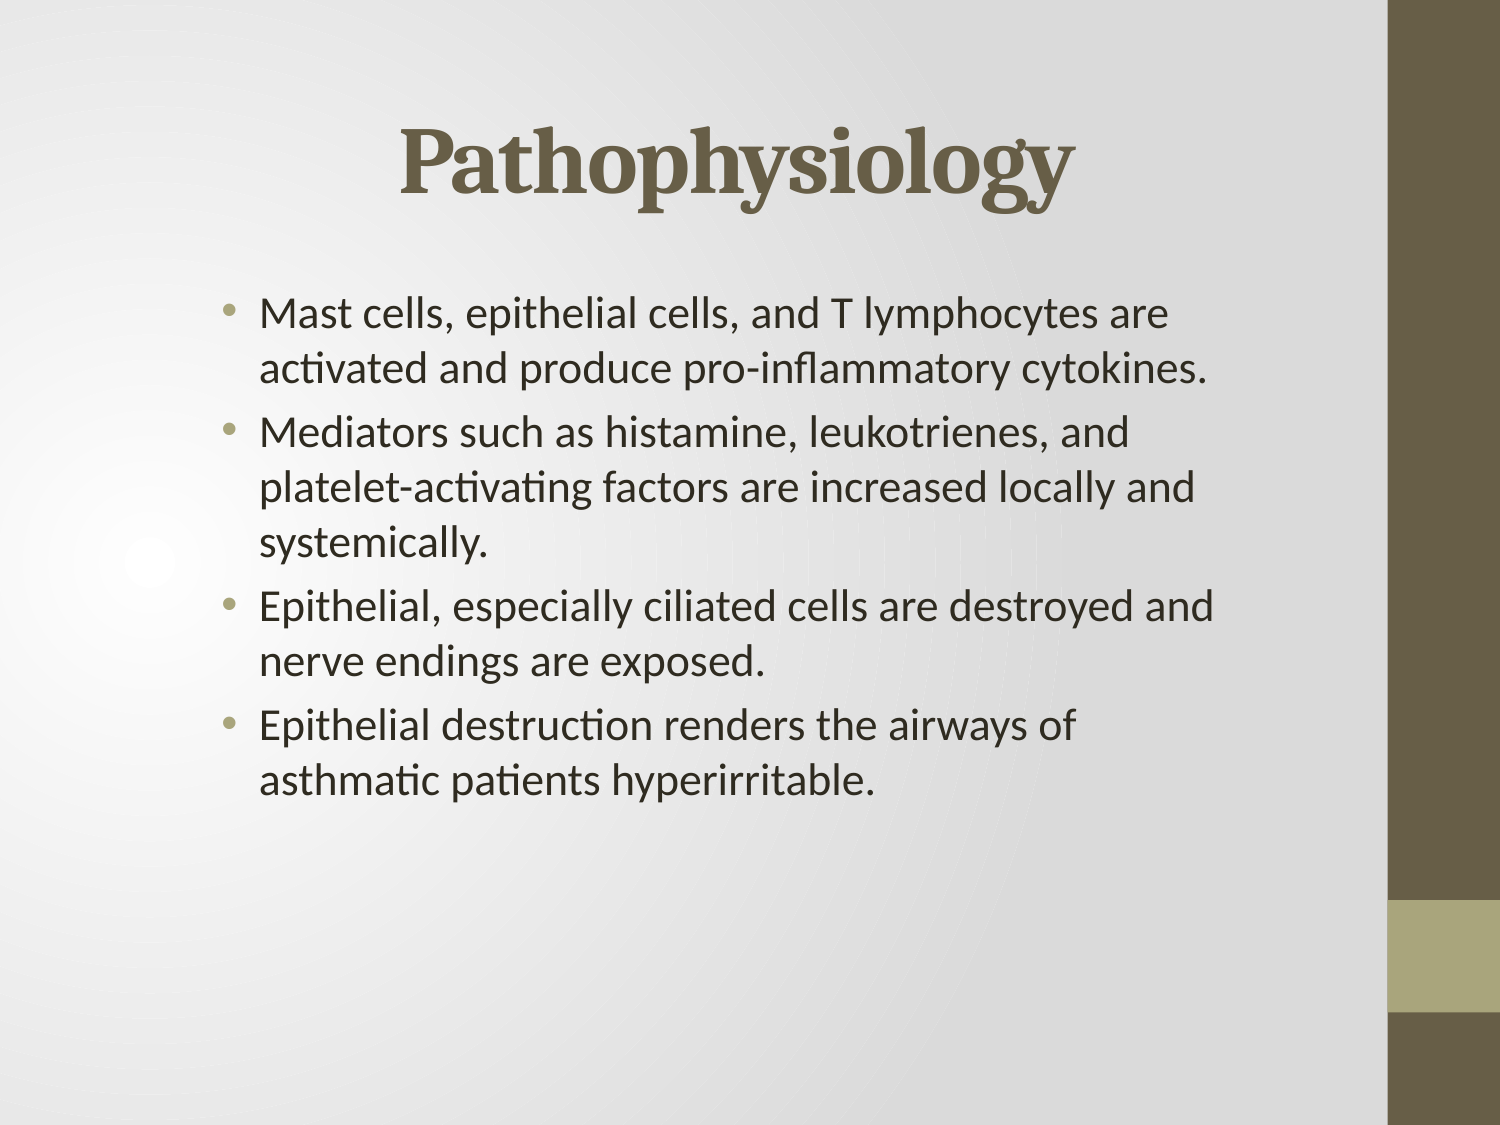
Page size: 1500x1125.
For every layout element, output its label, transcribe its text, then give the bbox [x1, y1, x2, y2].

title Pathophysiology [137, 60, 1338, 250]
list Mast cells, epithelial cells, and T lymphocytes are activated and produce pro-inflammatory cytokines. Mediators such as histamine, leukotrienes, and platelet-activating factors are increased locally and systemically. Epithelial, especially ciliated cells are destroyed and nerve endings are exposed. Epithelial destruction renders the airways of asthmatic patients hyperirritable. [187, 275, 1238, 1050]
